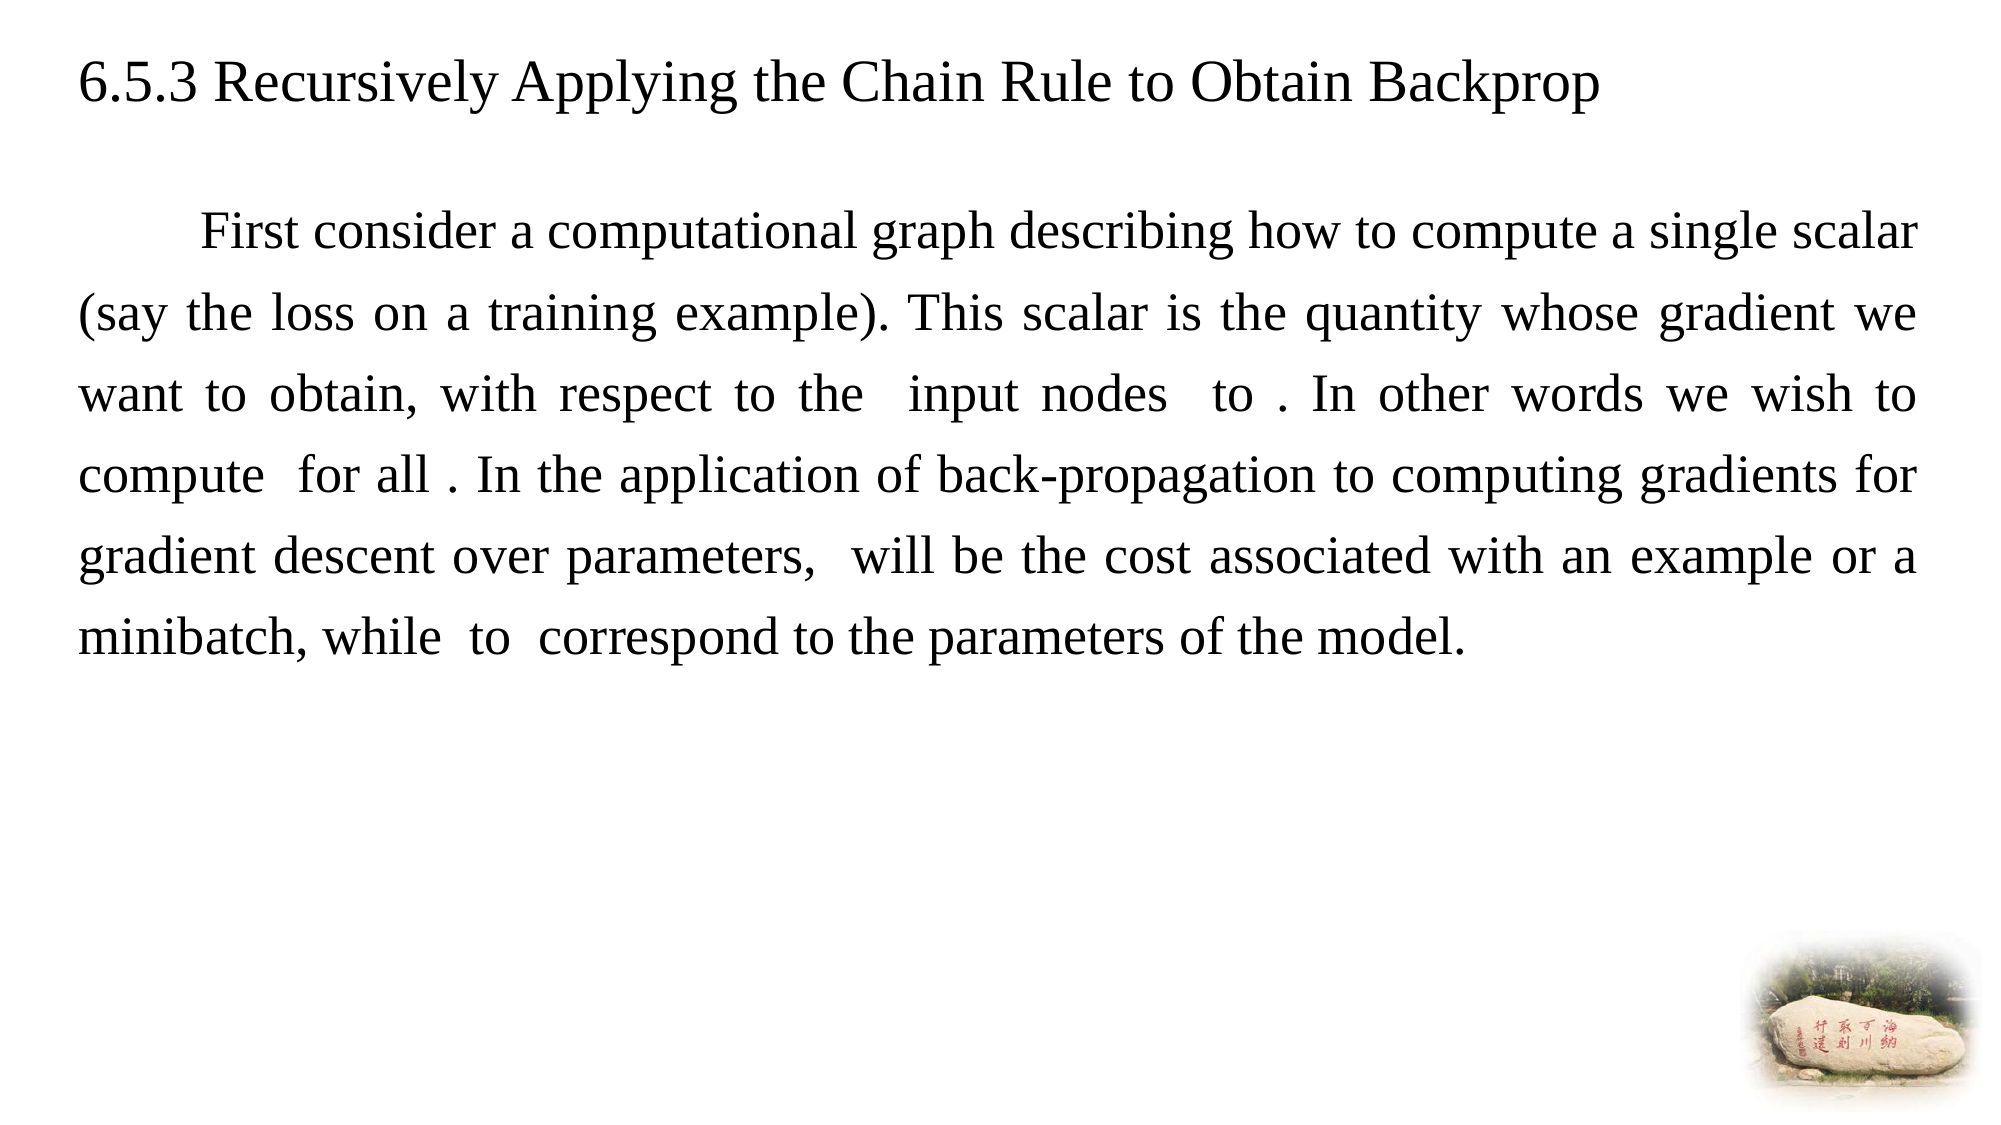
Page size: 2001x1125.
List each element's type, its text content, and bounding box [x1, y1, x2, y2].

title 6.5.3 Recursively Applying the Chain Rule to Obtain Backprop [63, 21, 1936, 142]
picture [1740, 927, 1985, 1112]
